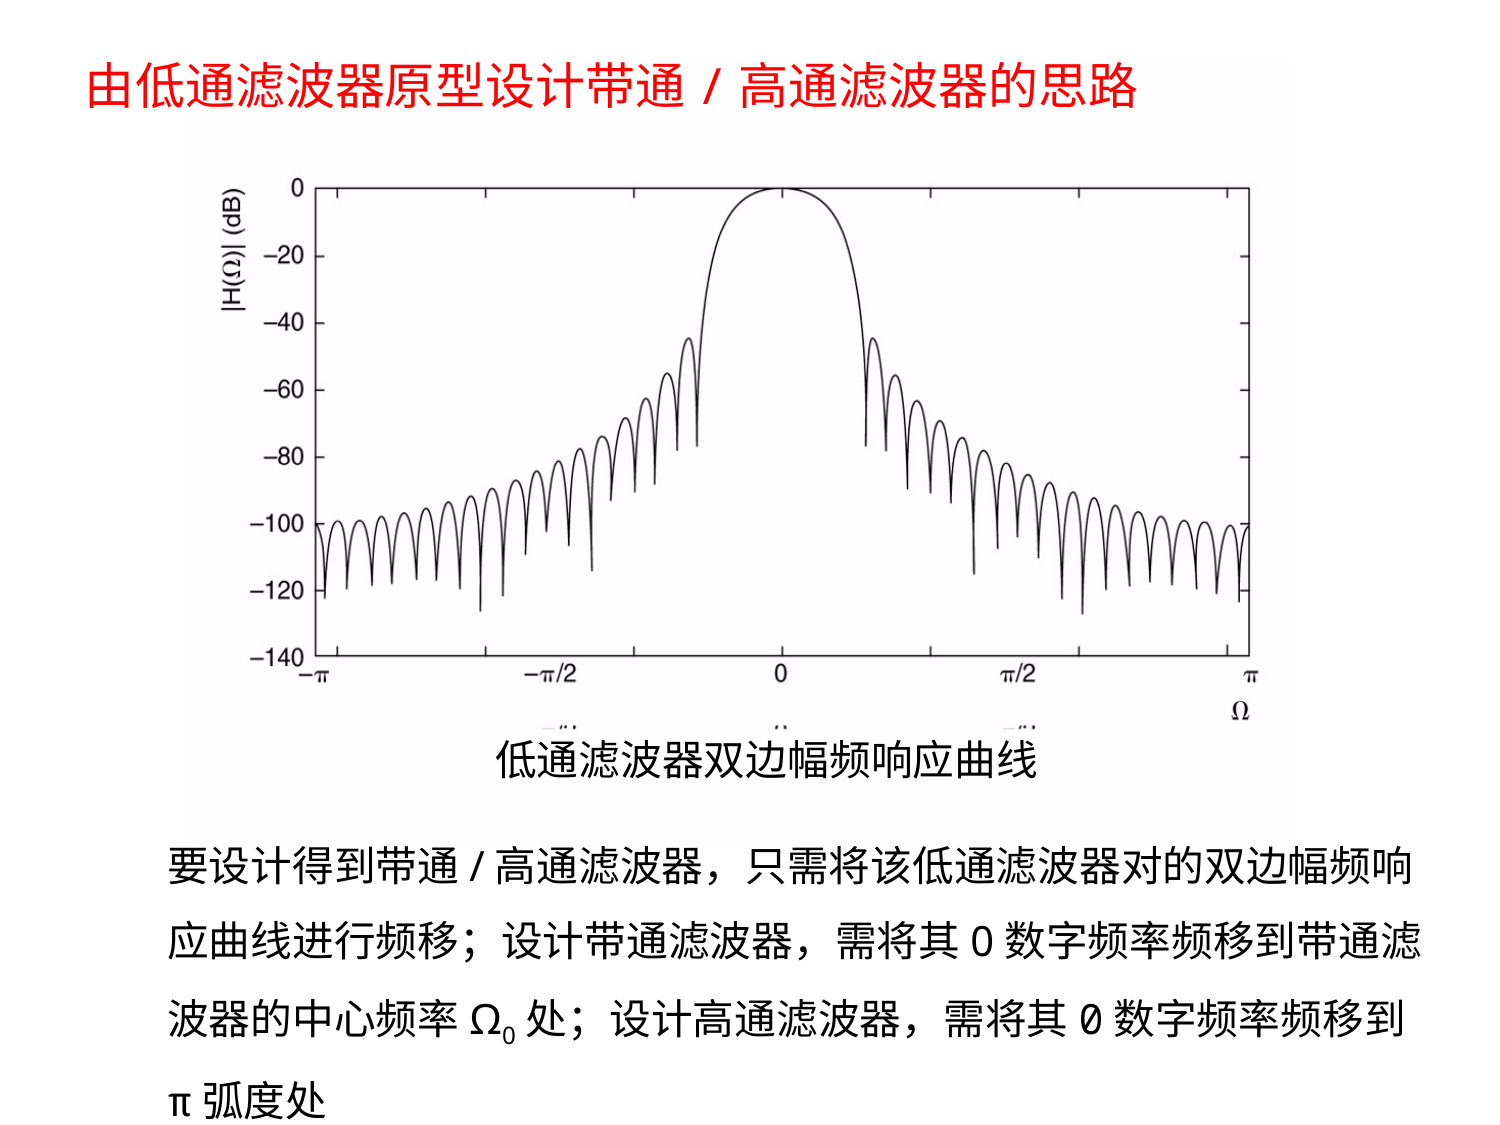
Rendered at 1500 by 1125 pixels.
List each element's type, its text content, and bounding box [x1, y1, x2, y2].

text_box 要设计得到带通/高通滤波器，只需将该低通滤波器对的双边幅频响应曲线进行频移；设计带通滤波器，需将其0数字频率频移到带通滤波器的中心频率Ω0处；设计高通滤波器，需将其0数字频率频移到π弧度处 [152, 806, 1454, 1125]
text_box 由低通滤波器原型设计带通/高通滤波器的思路 [70, 46, 1301, 122]
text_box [187, 58, 1290, 844]
